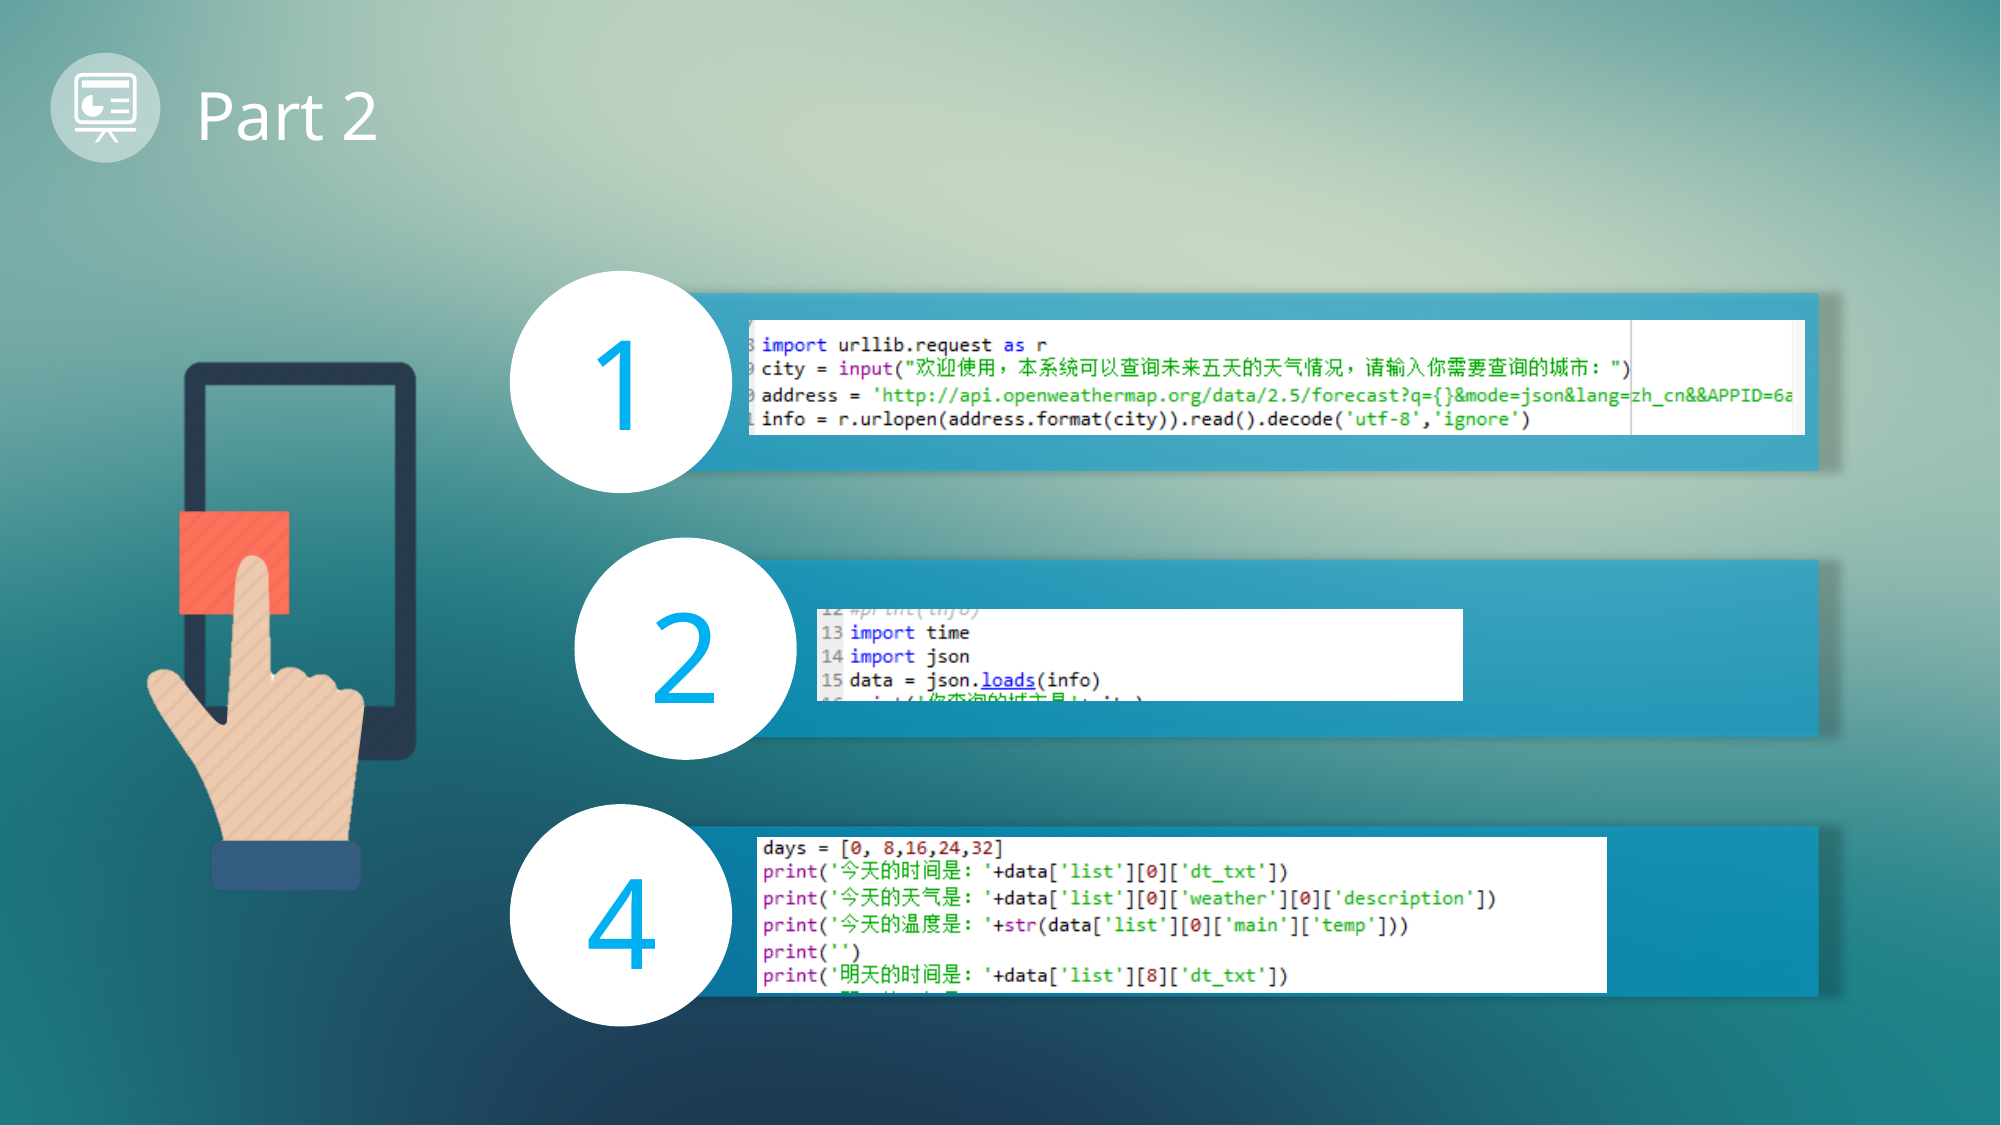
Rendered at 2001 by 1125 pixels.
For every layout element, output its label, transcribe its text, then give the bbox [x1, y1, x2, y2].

text_box [508, 269, 734, 495]
text_box 1 [572, 297, 687, 463]
text_box [573, 536, 798, 761]
text_box [508, 803, 734, 1028]
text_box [50, 52, 161, 163]
picture [0, 0, 2001, 1125]
text_box [689, 825, 1820, 998]
text_box [751, 328, 1808, 436]
text_box [690, 292, 1820, 472]
text_box Part 2 [161, 65, 416, 161]
text_box 4 [571, 837, 686, 1003]
text_box 2 [634, 571, 750, 737]
text_box [754, 559, 1820, 739]
